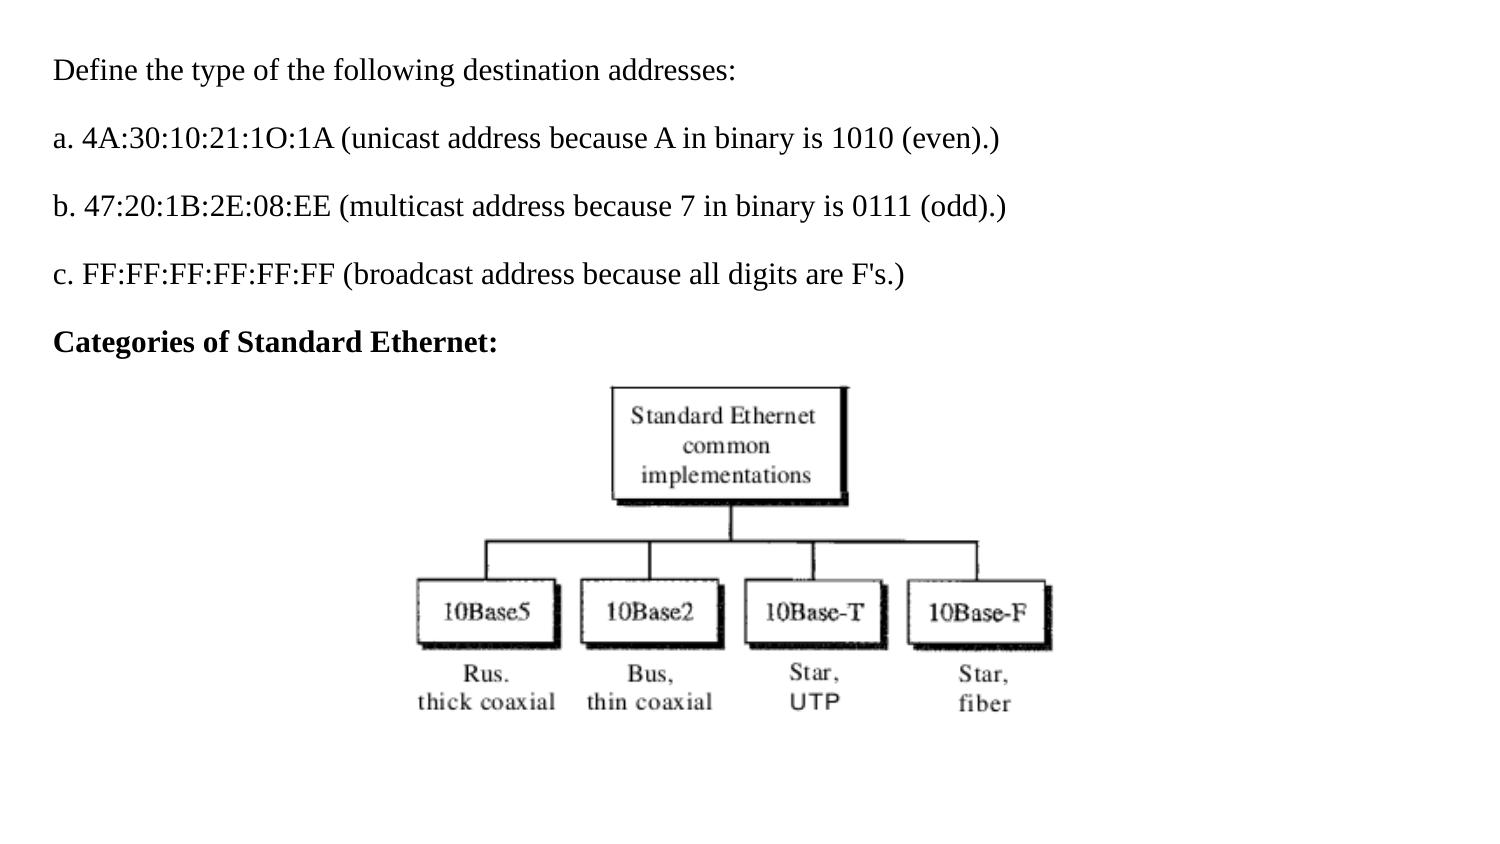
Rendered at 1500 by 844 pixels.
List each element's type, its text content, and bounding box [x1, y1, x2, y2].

list Define the type of the following destination addresses: a. 4A:30:10:21:1O:1A (unicast address because A in binary is 1010 (even).) b. 47:20:1B:2E:08:EE (multicast address because 7 in binary is 0111 (odd).) c. FF:FF:FF:FF:FF:FF (broadcast address because all digits are F's.) Categories of Standard Ethernet: [37, 28, 1449, 750]
picture [335, 366, 1100, 737]
